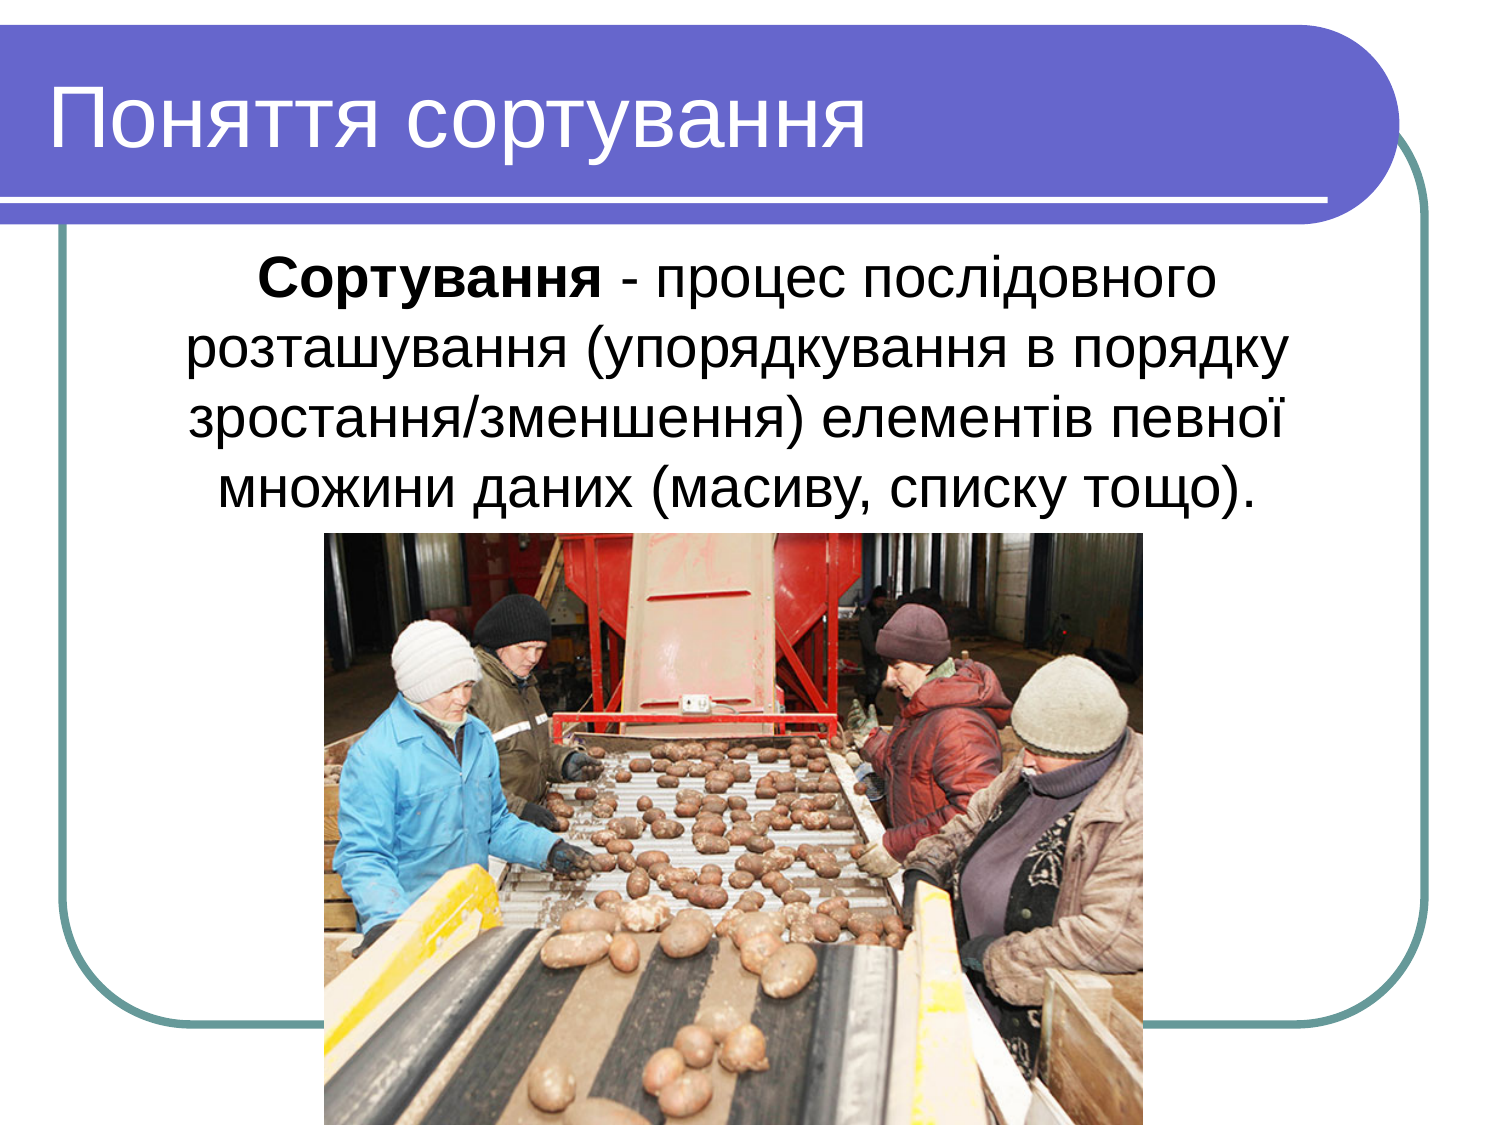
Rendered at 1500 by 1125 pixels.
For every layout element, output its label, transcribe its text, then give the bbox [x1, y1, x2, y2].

list Сортування - процес послідовного розташування (упорядкування в порядку зростання/зменшення) елементів певної множини даних (масиву, списку тощо). [87, 231, 1388, 958]
title Поняття сортування [31, 37, 1347, 188]
picture [324, 532, 1143, 1125]
